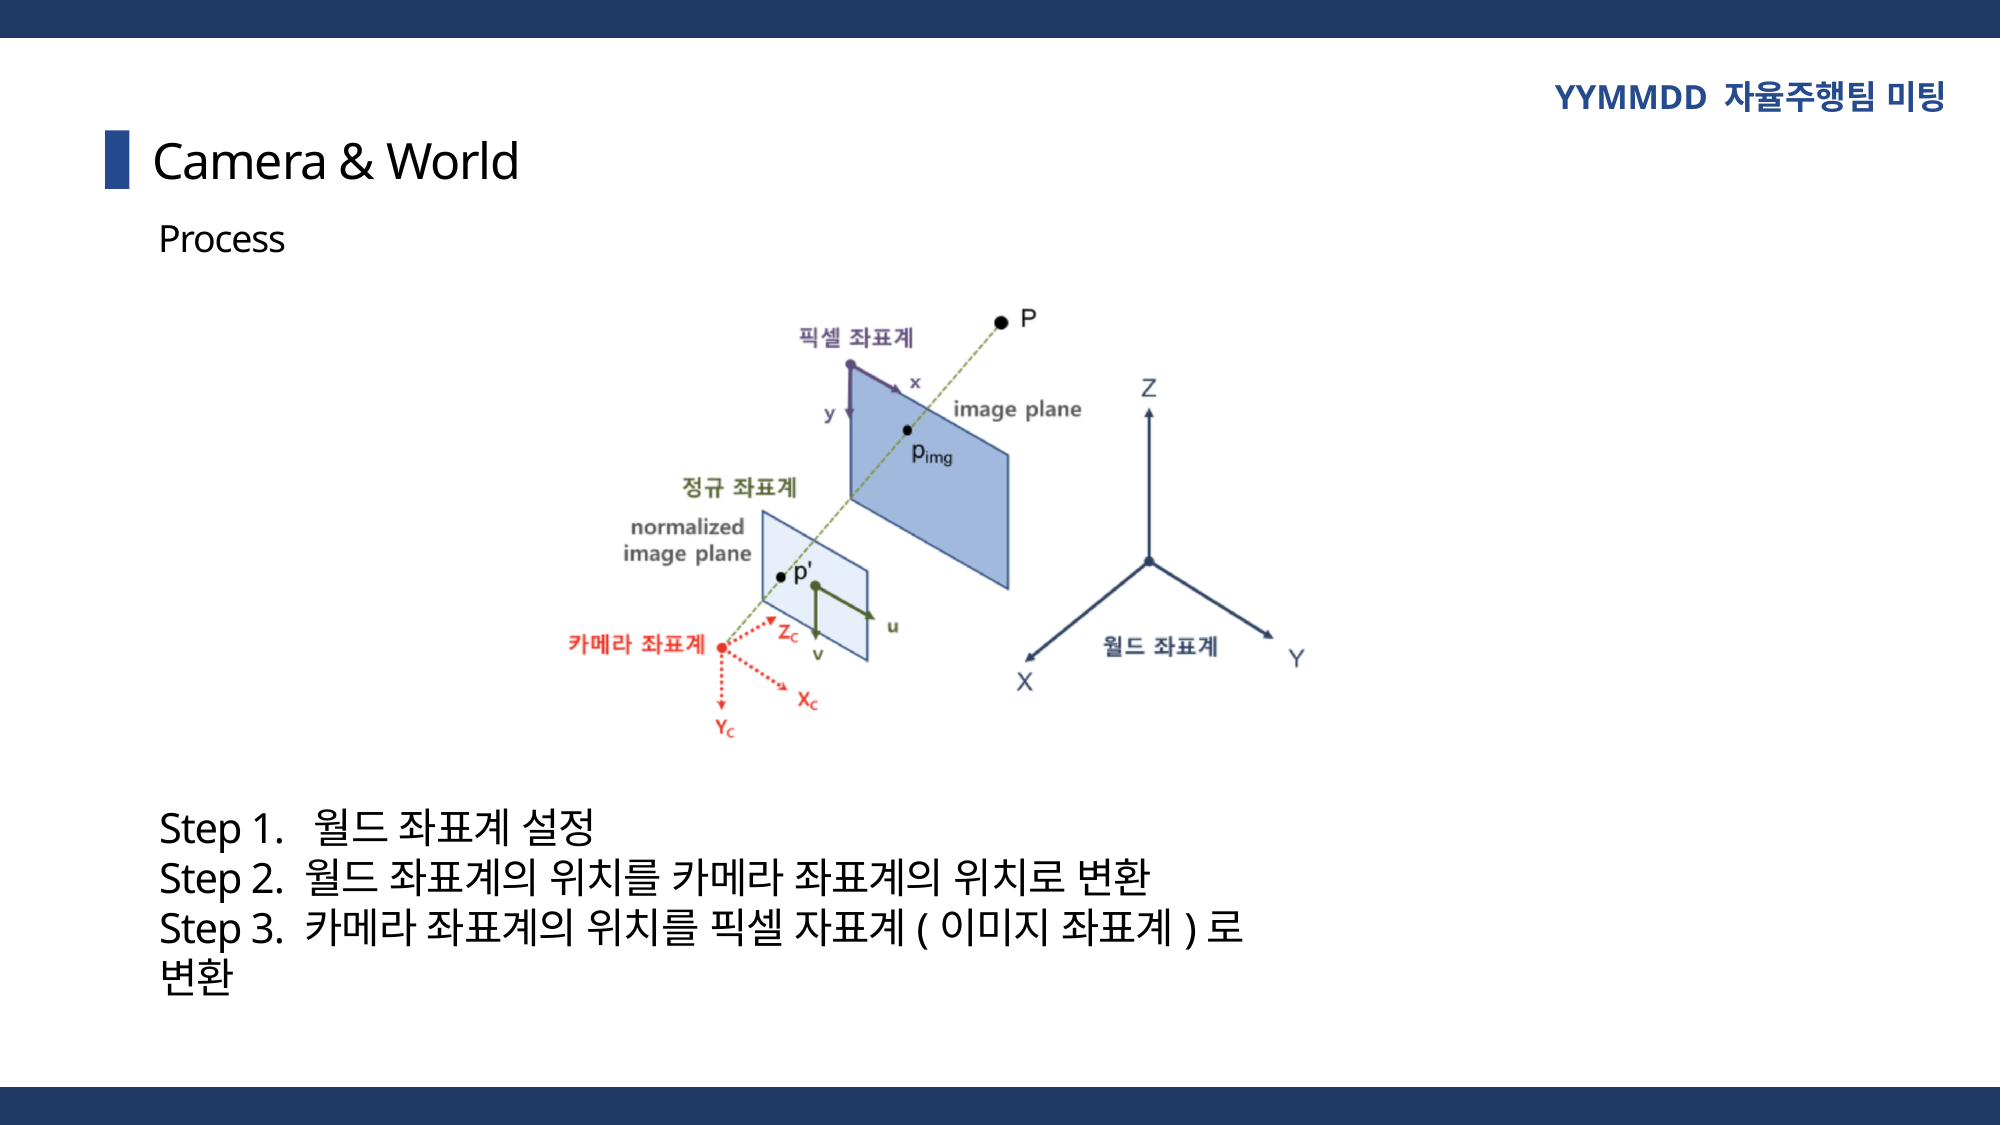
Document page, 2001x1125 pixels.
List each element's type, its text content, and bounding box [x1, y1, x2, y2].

text_box [0, 1086, 2000, 1125]
text_box [104, 129, 130, 190]
picture [540, 268, 1387, 747]
text_box Process [143, 207, 301, 268]
text_box YYMMDD 자율주행팀 미팅 [1540, 68, 1963, 124]
text_box Camera & World [137, 121, 537, 197]
text_box Step 1. 월드 좌표계 설정 Step 2. 월드 좌표계의 위치를 카메라 좌표계의 위치로 변환 Step 3. 카메라 좌표계의 위치를 픽셀 자표계(이미지 좌표계)로 변환 [144, 794, 1272, 1009]
text_box [0, 0, 2000, 39]
